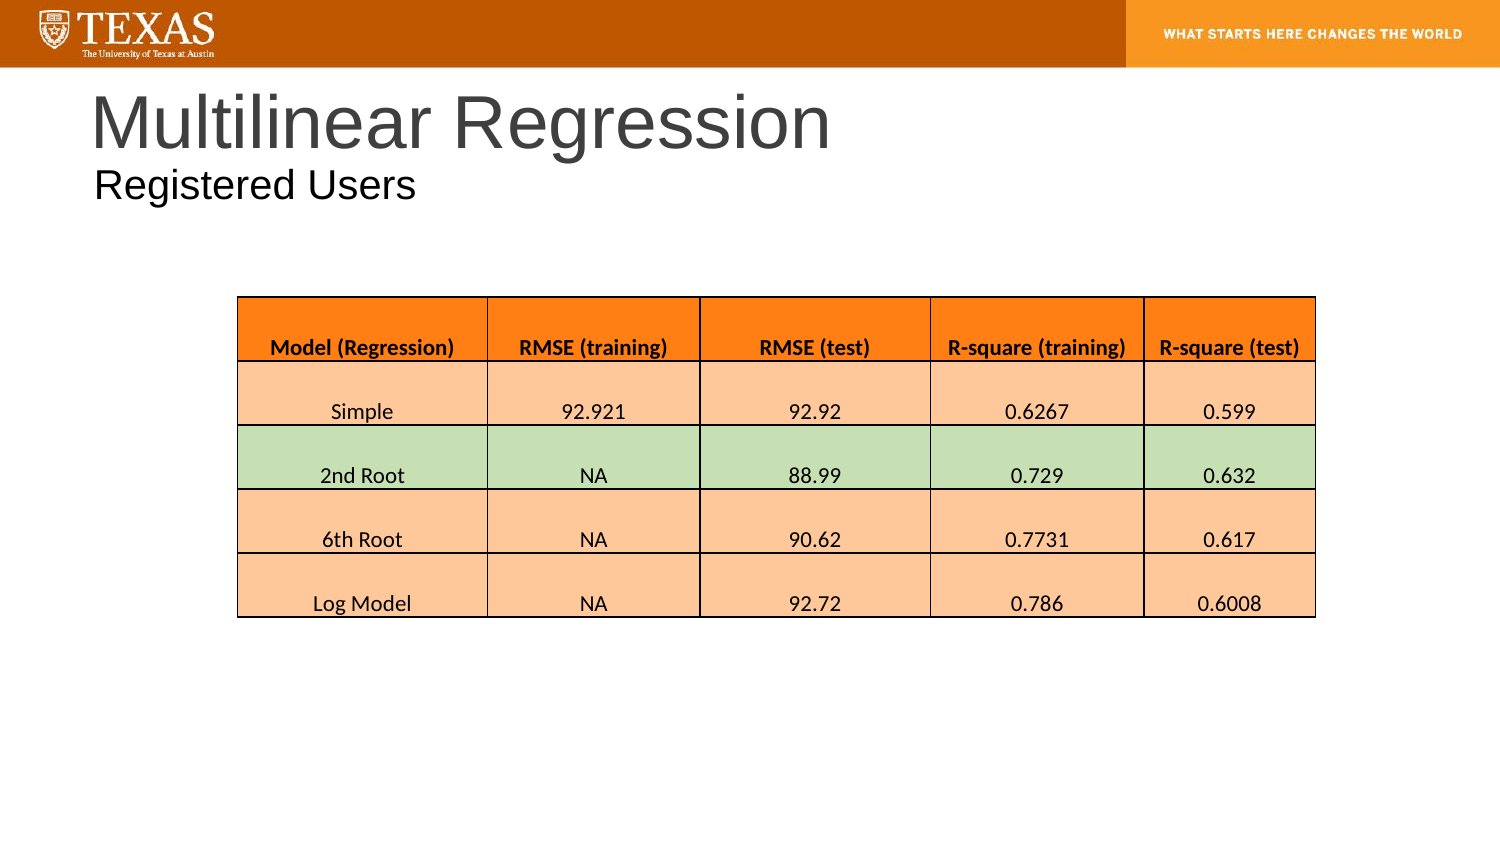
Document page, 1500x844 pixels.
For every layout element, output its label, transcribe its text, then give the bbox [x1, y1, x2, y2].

table_header RMSE (test) [701, 298, 930, 360]
table_cell Log Model [238, 554, 487, 616]
table_cell NA [488, 554, 699, 616]
table_cell 88.99 [701, 426, 930, 488]
table_cell 0.7731 [931, 490, 1143, 552]
table_cell 0.6008 [1145, 554, 1315, 616]
table_header R-square (training) [931, 298, 1143, 360]
table_cell 92.92 [701, 362, 930, 424]
table_cell 6th Root [238, 490, 487, 552]
text_box Registered Users [78, 150, 442, 216]
table_cell 2nd Root [238, 426, 487, 488]
table_cell 0.786 [931, 554, 1143, 616]
table_cell Simple [238, 362, 487, 424]
table_cell 92.72 [701, 554, 930, 616]
table_cell NA [488, 490, 699, 552]
table_header Model (Regression) [238, 298, 487, 360]
table_cell 0.599 [1145, 362, 1315, 424]
table_header RMSE (training) [488, 298, 699, 360]
table_cell 0.617 [1145, 490, 1315, 552]
picture [0, 0, 1500, 844]
table_cell 90.62 [701, 490, 930, 552]
title Multilinear Regression [75, 84, 1151, 154]
table_cell 0.632 [1145, 426, 1315, 488]
table_cell 0.6267 [931, 362, 1143, 424]
table_cell 92.921 [488, 362, 699, 424]
table_header R-square (test) [1145, 298, 1315, 360]
table_cell 0.729 [931, 426, 1143, 488]
table_cell NA [488, 426, 699, 488]
